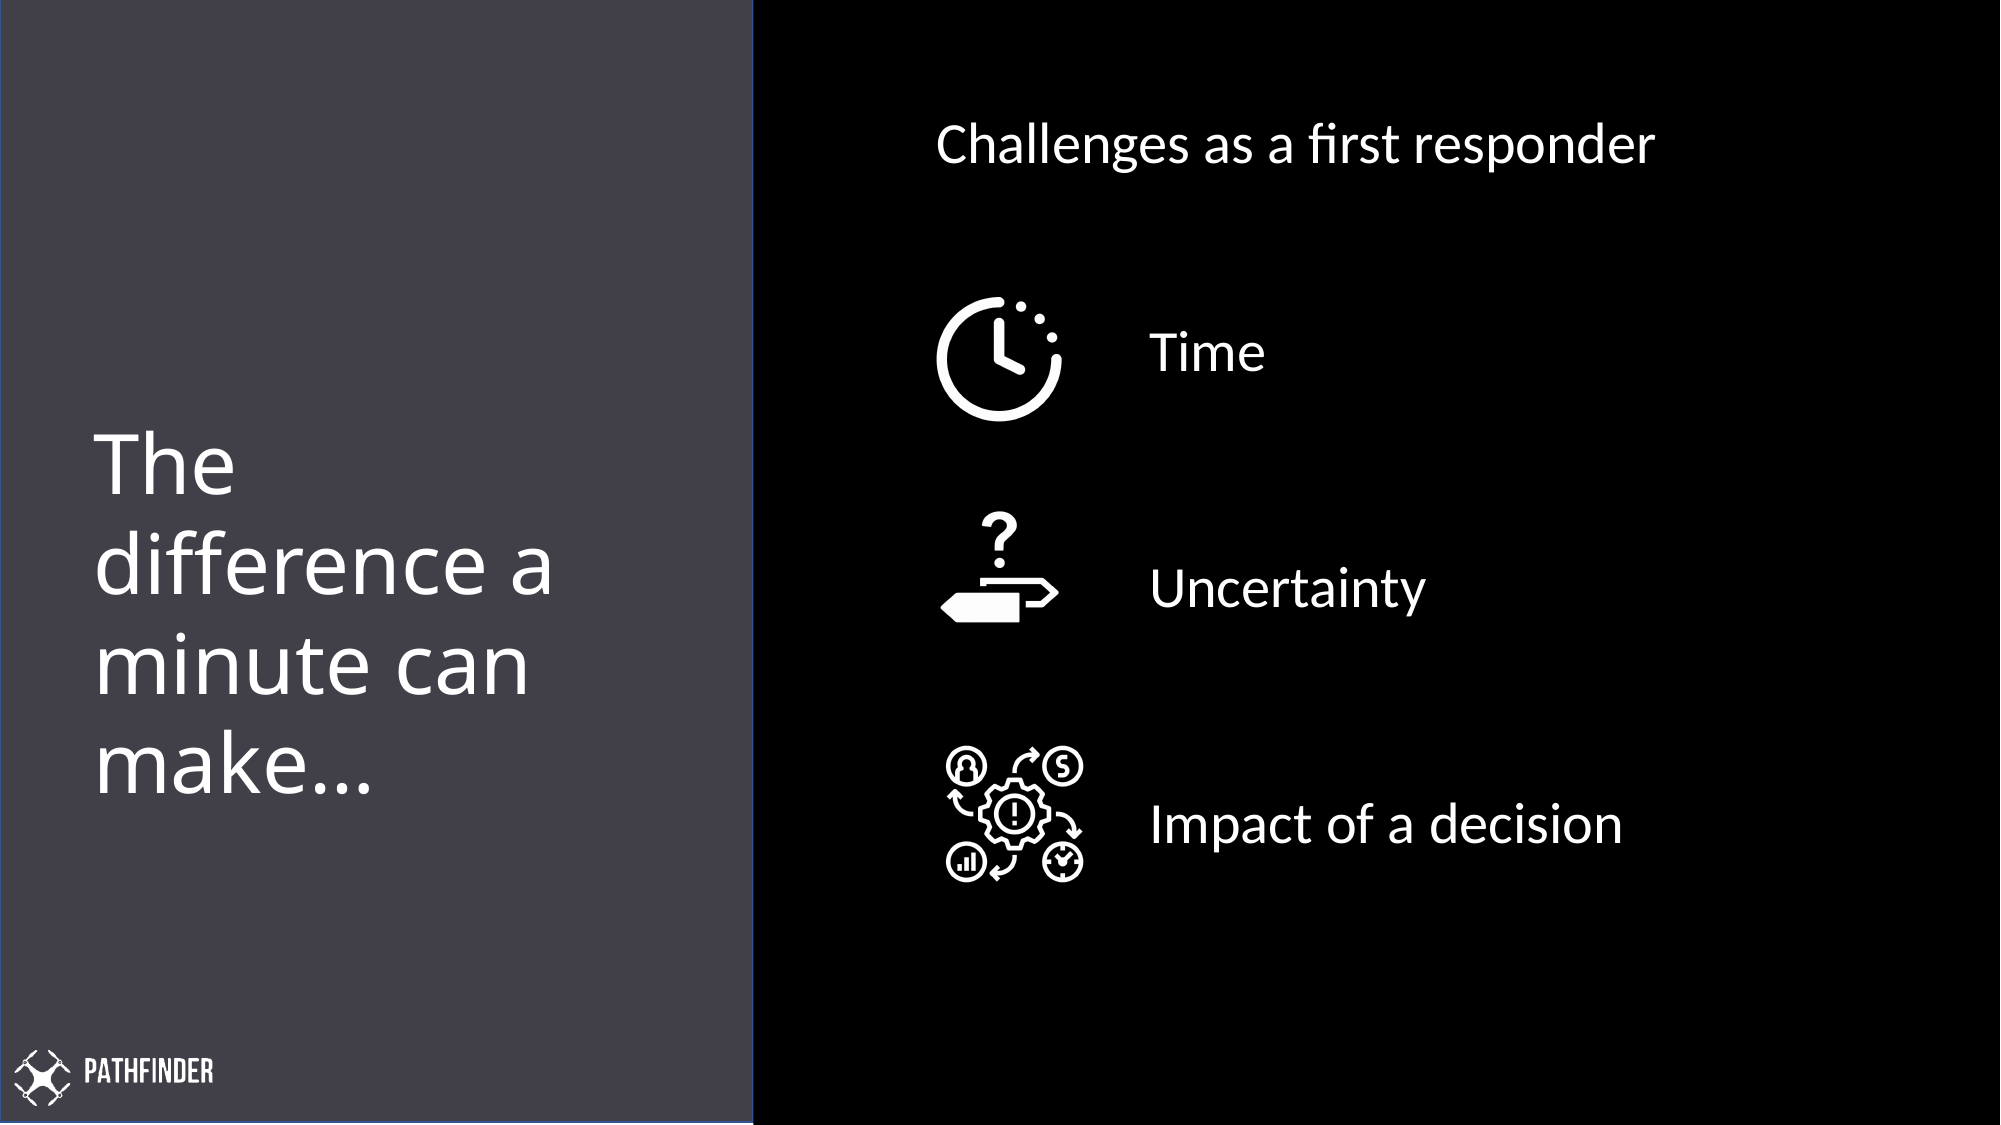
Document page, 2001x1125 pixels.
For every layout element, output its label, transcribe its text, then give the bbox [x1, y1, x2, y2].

text_box [752, 0, 2000, 1125]
text_box The difference a minute can make… [78, 403, 614, 819]
text_box [0, 0, 752, 1123]
text_box Uncertainty [1134, 541, 1671, 627]
picture [926, 297, 1072, 442]
picture [929, 741, 1100, 911]
text_box Impact of a decision [1134, 777, 1671, 863]
picture [0, 1032, 225, 1122]
text_box Time [1134, 305, 1671, 390]
picture [929, 506, 1072, 648]
text_box Challenges as a first responder [921, 97, 1832, 183]
